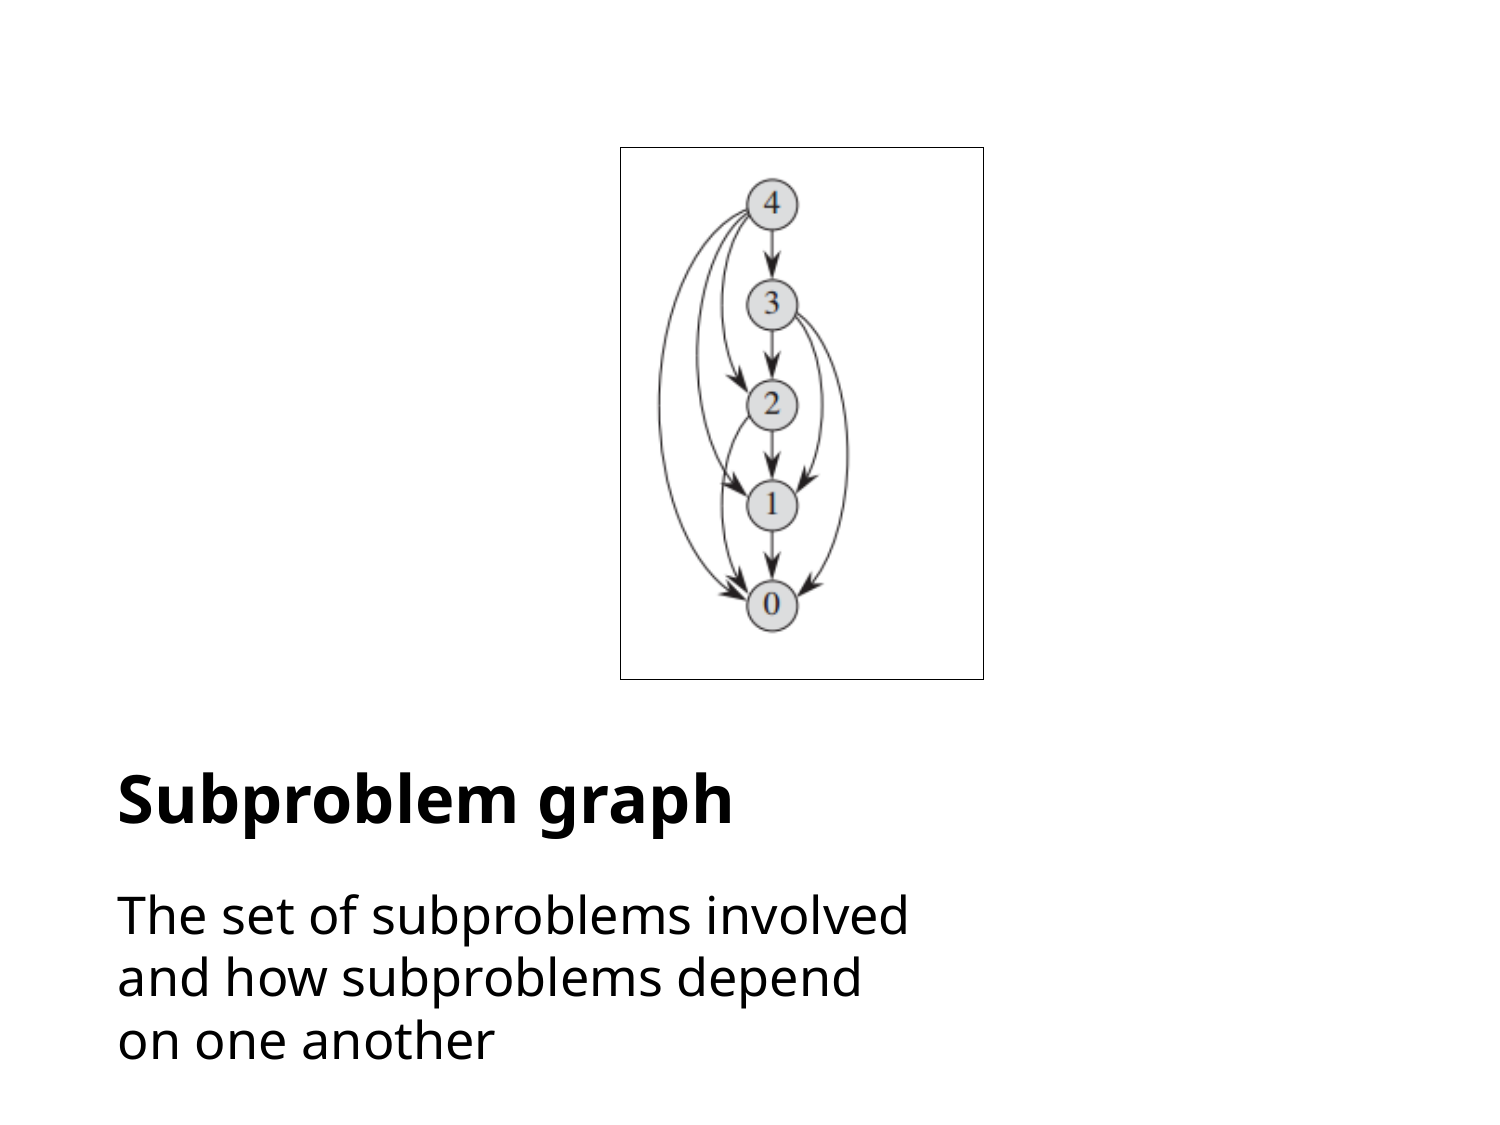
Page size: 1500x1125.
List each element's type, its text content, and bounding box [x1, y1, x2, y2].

picture [619, 147, 984, 680]
text_box Subproblem graph The set of subproblems involved and how subproblems depend on one another [103, 749, 956, 1077]
